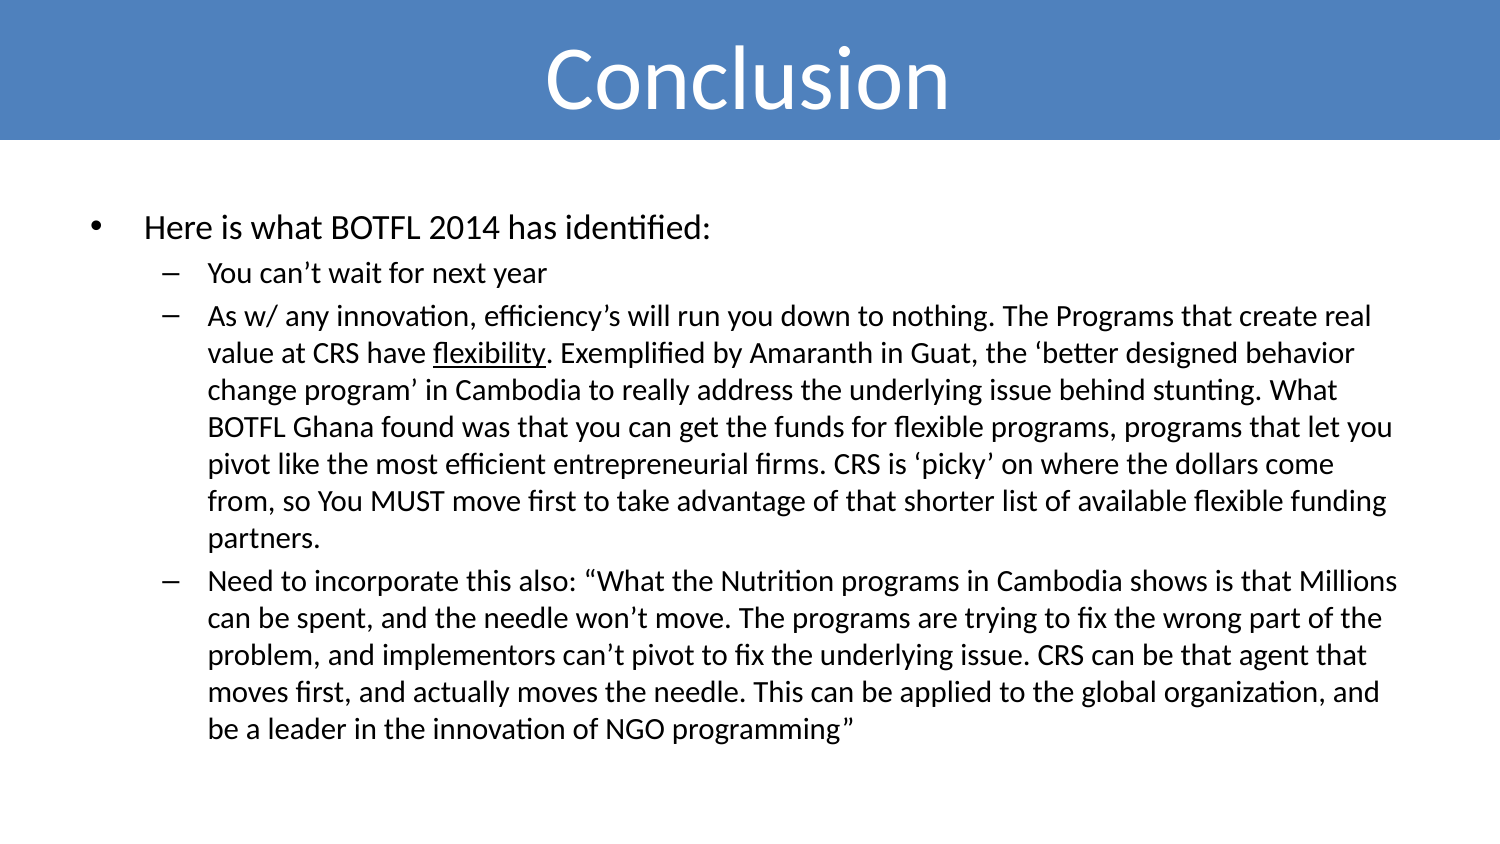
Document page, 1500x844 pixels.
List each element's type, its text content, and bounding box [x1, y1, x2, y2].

list Here is what BOTFL 2014 has identified: You can’t wait for next year As w/ any innovation, efficiency’s will run you down to nothing. The Programs that create real value at CRS have flexibility. Exemplified by Amaranth in Guat, the ‘better designed behavior change program’ in Cambodia to really address the underlying issue behind stunting. What BOTFL Ghana found was that you can get the funds for flexible programs, programs that let you pivot like the most efficient entrepreneurial firms. CRS is ‘picky’ on where the dollars come from, so You MUST move first to take advantage of that shorter list of available flexible funding partners. Need to incorporate this also: “What the Nutrition programs in Cambodia shows is that Millions can be spent, and the needle won’t move. The programs are trying to fix the wrong part of the problem, and implementors can’t pivot to fix the underlying issue. CRS can be that agent that moves first, and actually moves the needle. This can be applied to the global organization, and be a leader in the innovation of NGO programming” [75, 196, 1425, 754]
title Conclusion [36, 2, 1462, 144]
